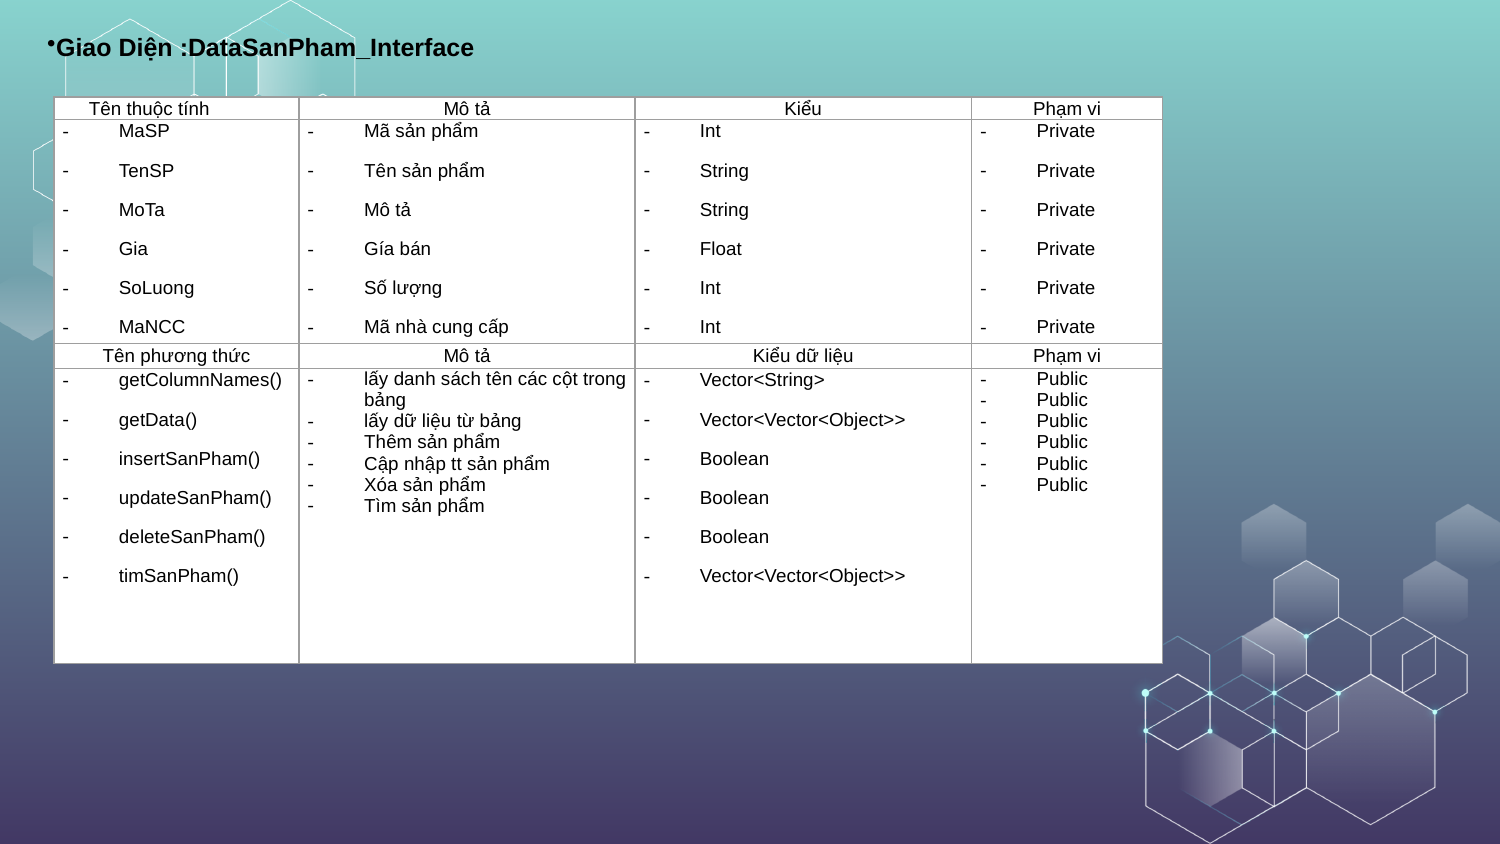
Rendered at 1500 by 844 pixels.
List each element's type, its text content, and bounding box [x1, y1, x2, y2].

table_cell Phạm vi [972, 344, 1162, 368]
table_cell Kiểu dữ liệu [636, 344, 971, 368]
table_cell MaSP TenSP MoTa Gia SoLuong MaNCC [55, 120, 298, 343]
table_cell Tên phương thức [55, 344, 298, 368]
table_header Mô tả [300, 114, 634, 119]
table_cell Mã sản phẩm Tên sản phẩm Mô tả Gía bán Số lượng Mã nhà cung cấp [300, 120, 634, 343]
text_box Giao Diện :DataSanPham_Interface [32, 23, 1163, 114]
picture [1123, 504, 1500, 844]
table_cell Public Public Public Public Public Public [972, 369, 1162, 663]
table_header Phạm vi [972, 114, 1162, 119]
table_cell Vector<String> Vector<Vector<Object>> Boolean Boolean Boolean Vector<Vector<Object>> [636, 369, 971, 663]
table_header Kiểu [636, 114, 971, 119]
table_header Tên thuộc tính [55, 114, 298, 119]
table_cell Int String String Float Int Int [636, 120, 971, 343]
table_cell Private Private Private Private Private Private [972, 120, 1162, 343]
table_cell getColumnNames() getData() insertSanPham() updateSanPham() deleteSanPham() timSanPham() [55, 369, 298, 663]
table_cell lấy danh sách tên các cột trong bảng lấy dữ liệu từ bảng Thêm sản phẩm Cập nhập tt sản phẩm Xóa sản phẩm Tìm sản phẩm [300, 369, 634, 663]
picture [0, 0, 378, 341]
table_cell Mô tả [300, 344, 634, 368]
